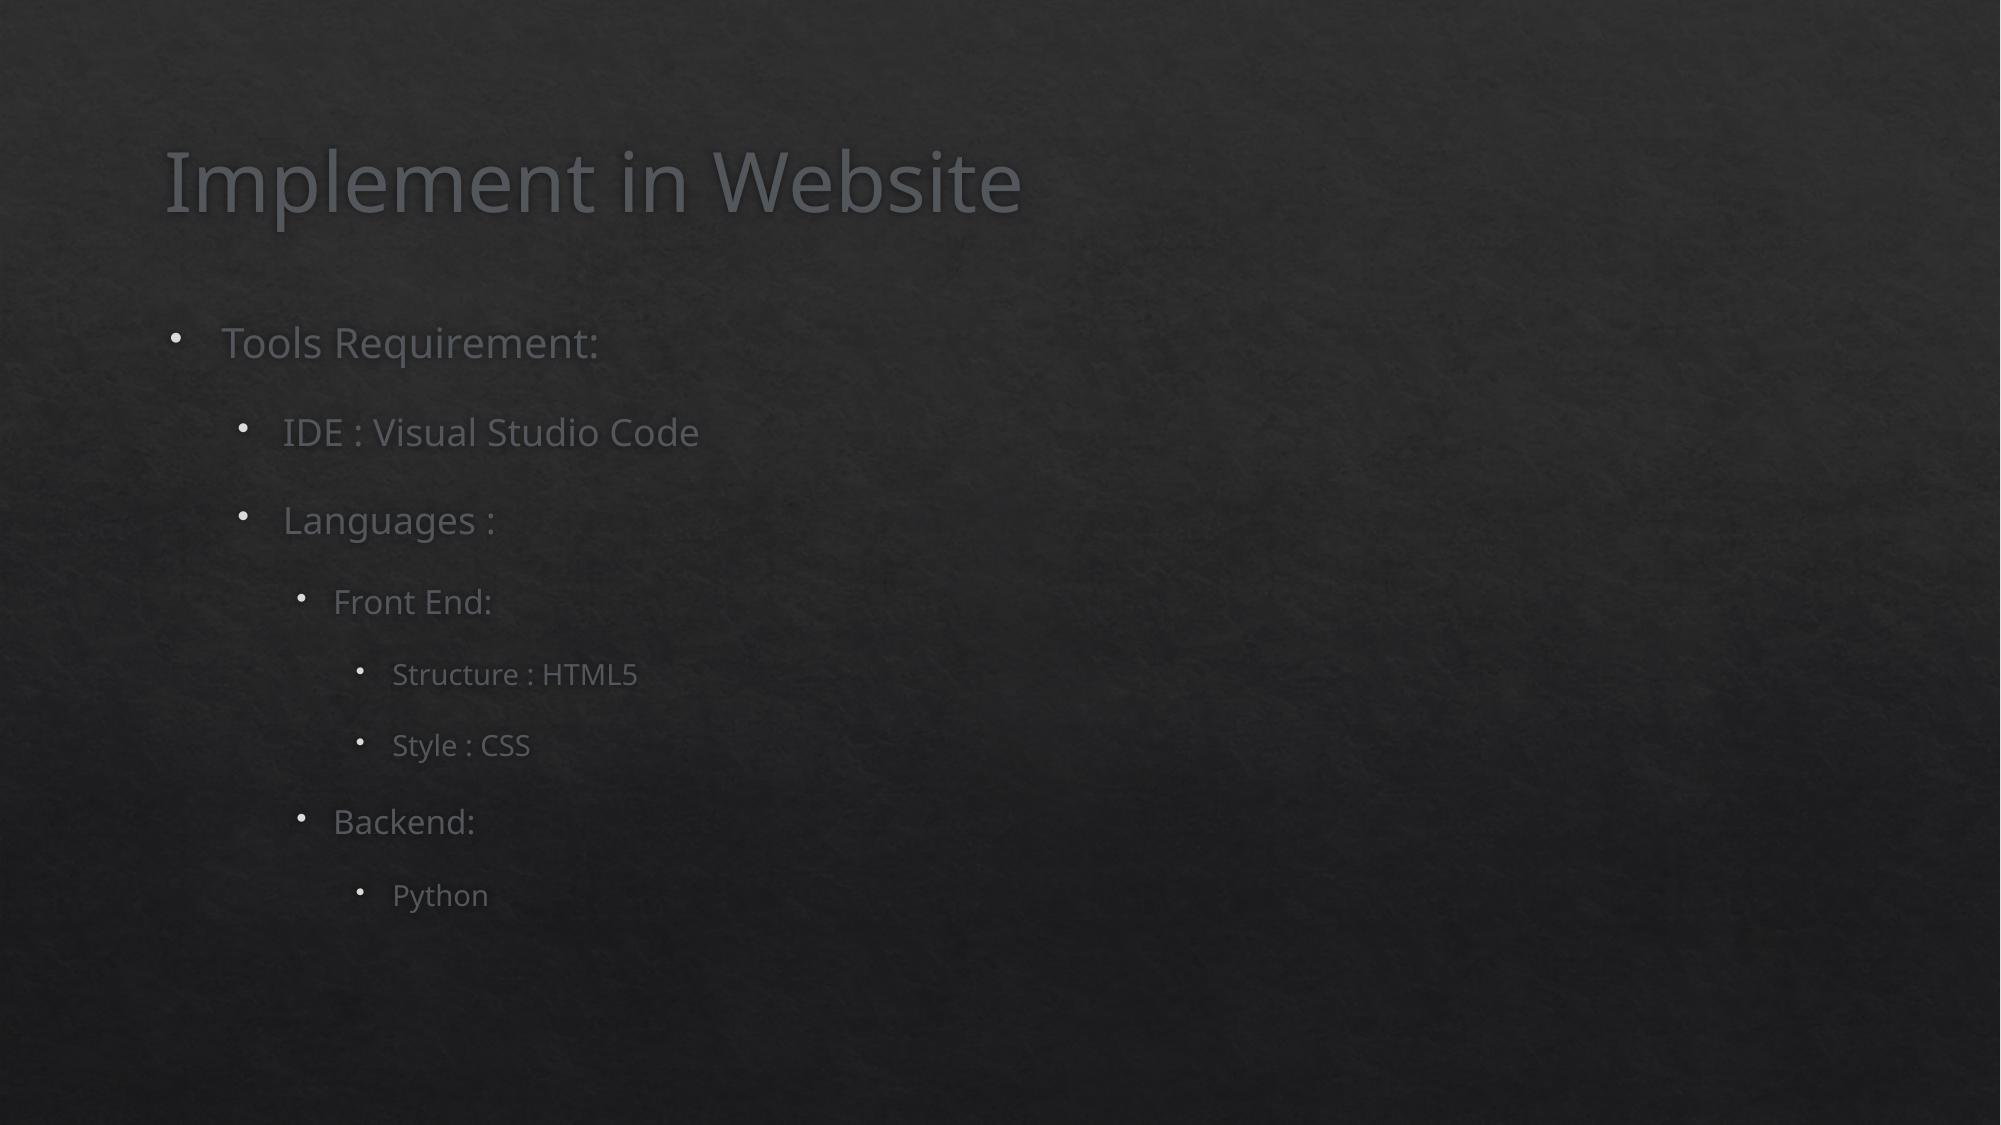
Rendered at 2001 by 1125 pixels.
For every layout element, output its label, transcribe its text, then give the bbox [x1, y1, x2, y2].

title Implement in Website [149, 99, 1849, 260]
list Tools Requirement: IDE : Visual Studio Code Languages : Front End: Structure : HTML5 Style : CSS Backend: Python [149, 284, 1849, 950]
